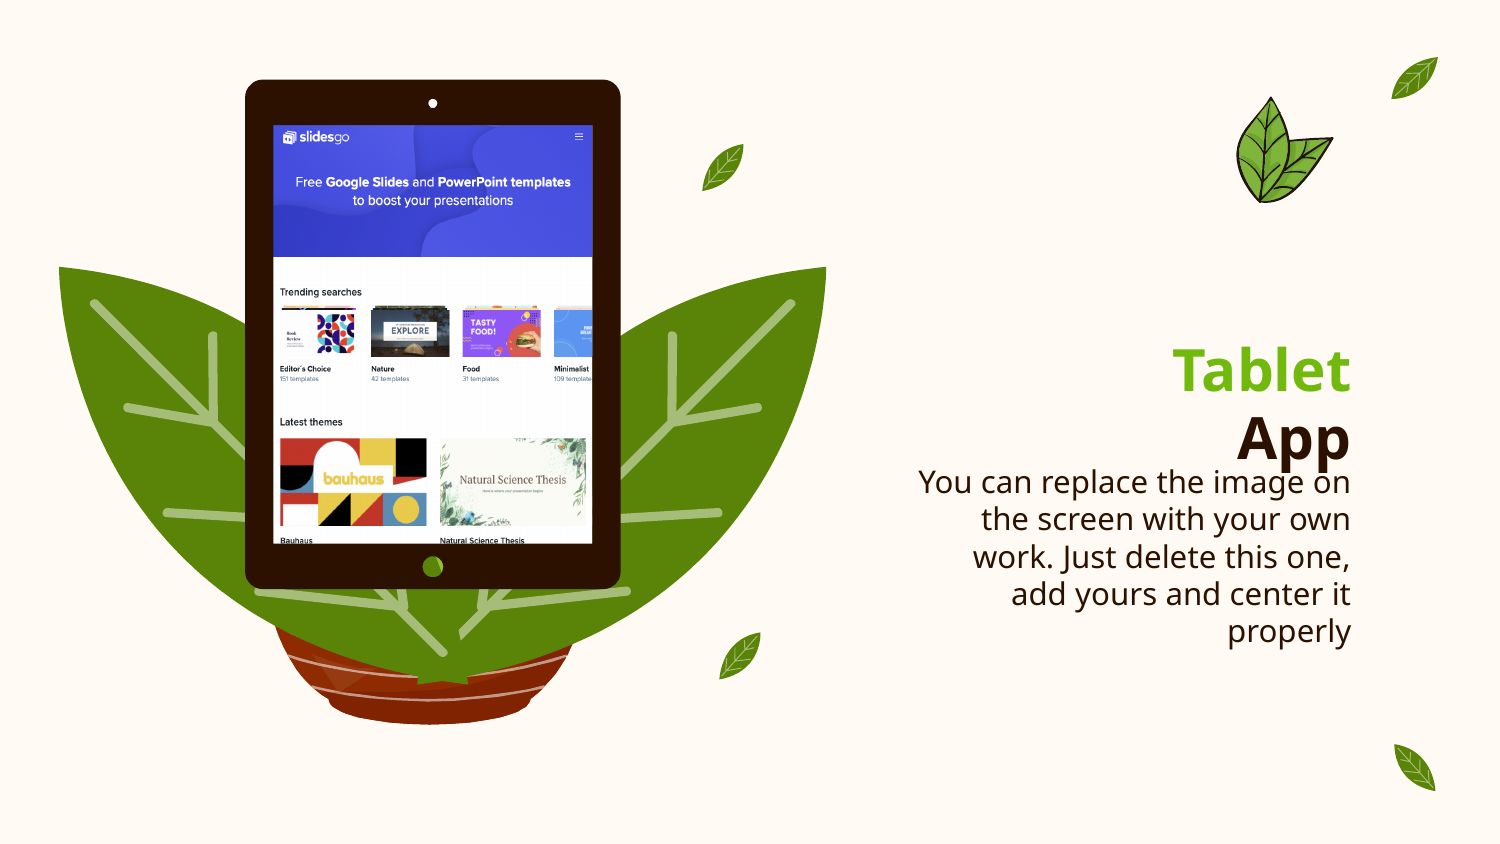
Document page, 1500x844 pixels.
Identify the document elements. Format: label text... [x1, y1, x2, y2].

subtitle You can replace the image on the screen with your own work. Just delete this one, add yours and center it properly [899, 446, 1367, 632]
text_box [245, 79, 621, 590]
title Tablet App [1089, 322, 1367, 409]
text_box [1232, 95, 1328, 196]
picture [272, 122, 593, 549]
